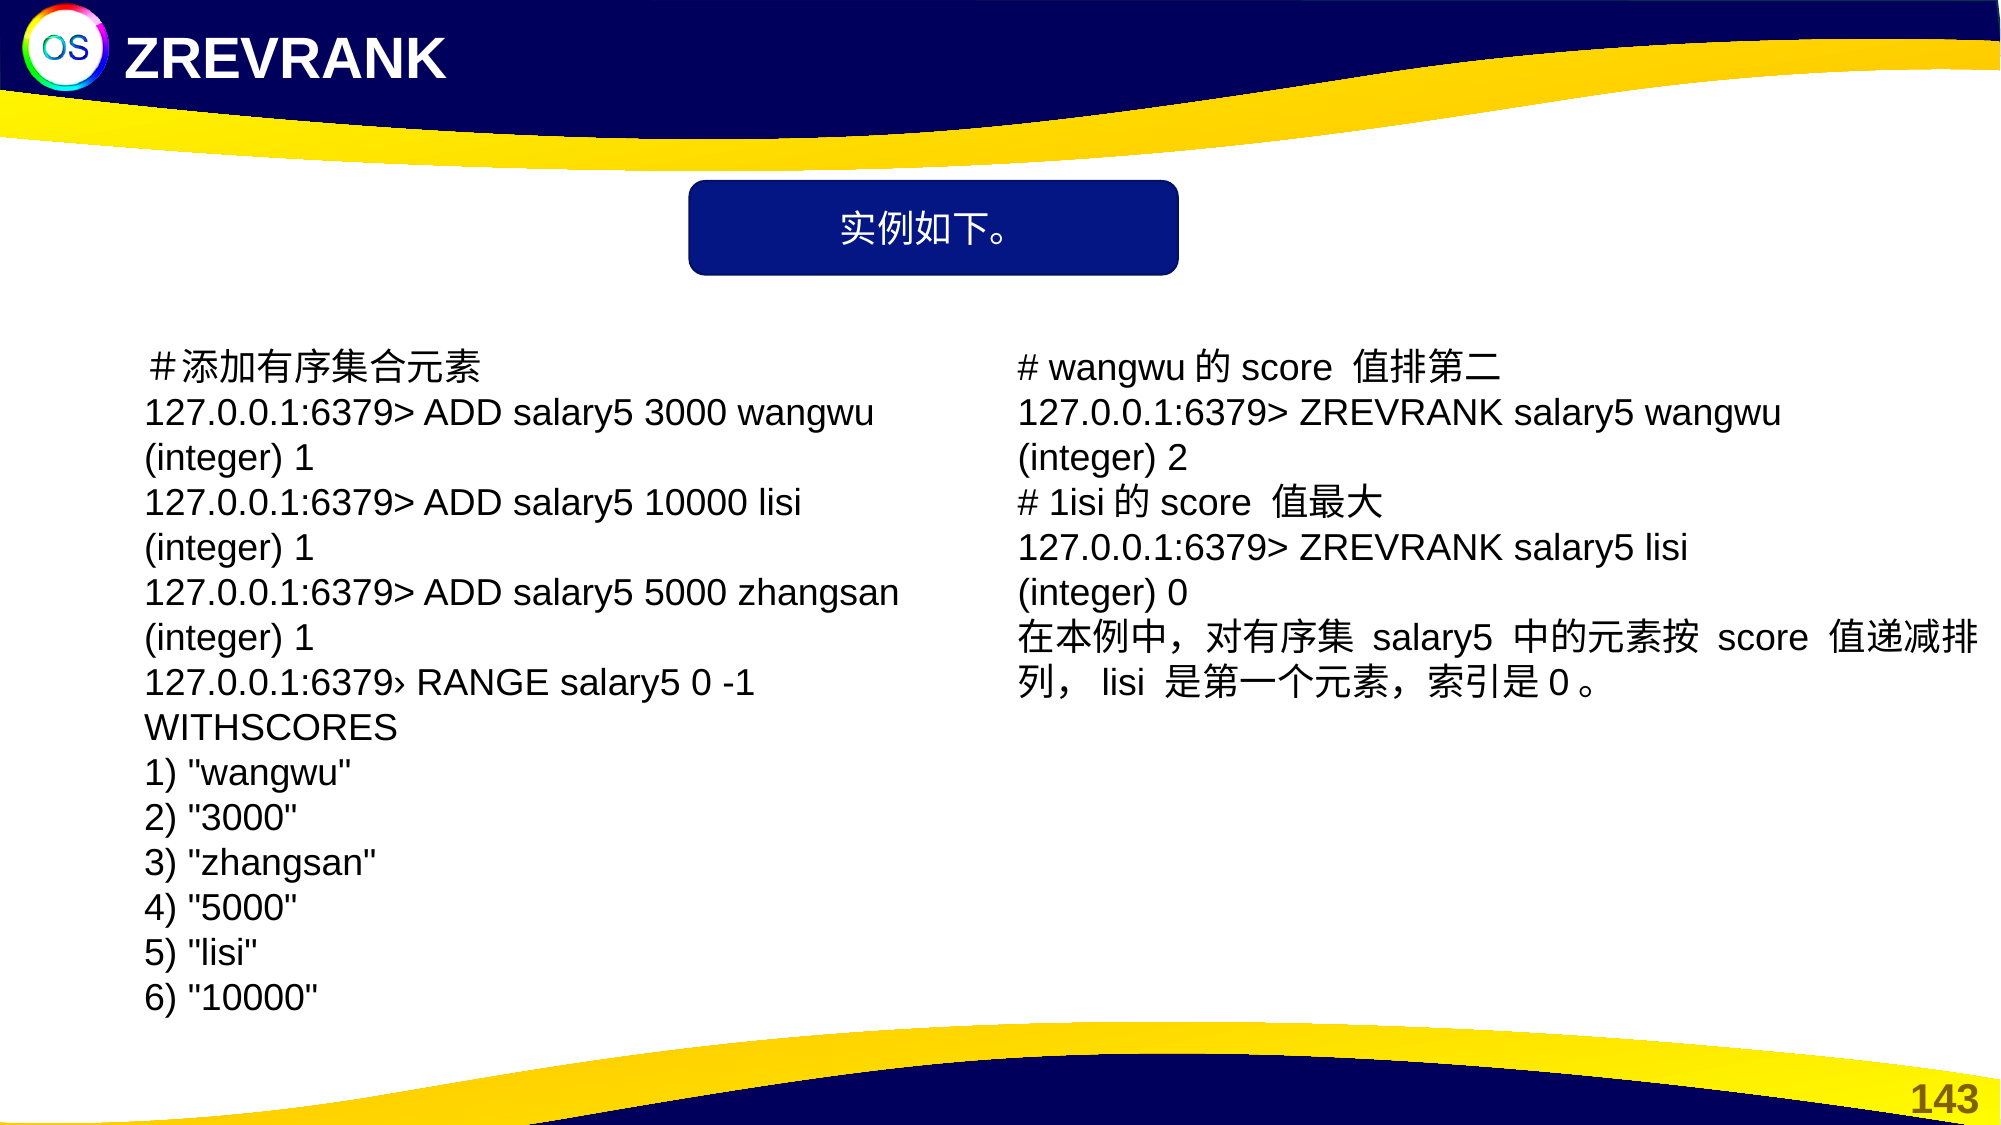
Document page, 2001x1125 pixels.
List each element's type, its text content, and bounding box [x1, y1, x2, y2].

text_box # wangwu的score 值排第二 127.0.0.1:6379> ZREVRANK salary5 wangwu (integer) 2 # 1isi的score 值最大 127.0.0.1:6379> ZREVRANK salary5 lisi (integer) 0 在本例中，对有序集 salary5 中的元素按 score 值递减排列，lisi 是第一个元素，索引是0。 [1002, 335, 2000, 710]
picture [22, 3, 109, 91]
text_box 实例如下。 [688, 179, 1179, 276]
text_box ZREVRANK [109, 12, 1263, 98]
text_box ＃添加有序集合元素 127.0.0.1:6379> ADD salary5 3000 wangwu (integer) 1 127.0.0.1:6379> ADD salary5 10000 lisi (integer) 1 127.0.0.1:6379> ADD salary5 5000 zhangsan (integer) 1 127.0.0.1:6379› RANGE salary5 0 -1 WITHSCORES 1) "wangwu" 2) "3000" 3) "zhangsan" 4) "5000" 5) "lisi" 6) "10000" [129, 335, 969, 1025]
